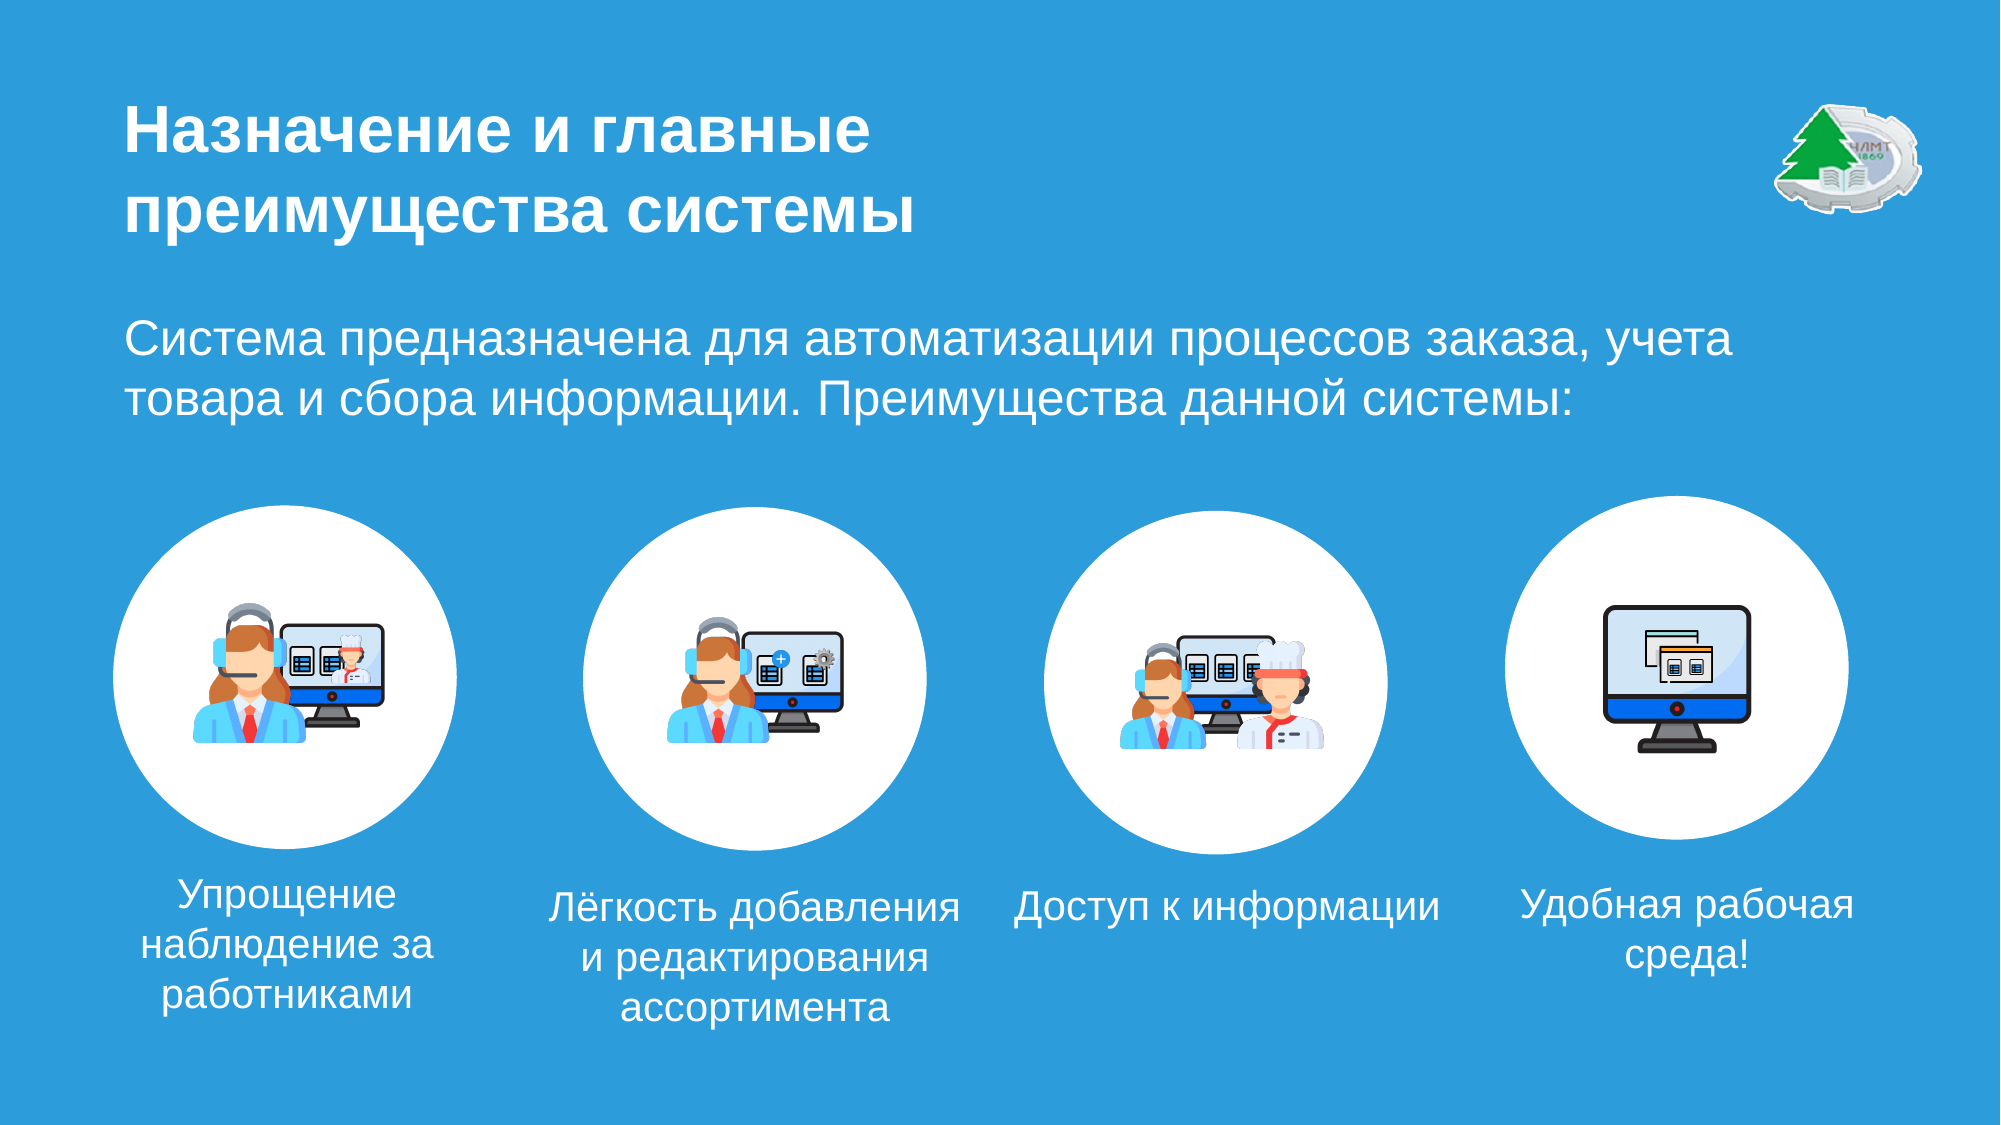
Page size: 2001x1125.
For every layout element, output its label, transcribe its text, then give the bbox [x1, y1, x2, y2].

text_box [1504, 495, 1849, 840]
text_box [113, 505, 457, 850]
text_box Удобная рабочая среда! [1444, 869, 1930, 985]
picture [1772, 102, 1923, 216]
picture [1598, 600, 1756, 758]
text_box Система предназначена для автоматизации процессов заказа, учета товара и сбора информации. Преимущества данной системы: [108, 298, 1817, 434]
text_box Доступ к информации [984, 870, 1444, 936]
text_box Назначение и главные преимущества системы [108, 78, 1240, 254]
picture [1110, 631, 1334, 749]
text_box [583, 507, 927, 851]
text_box [1044, 510, 1388, 855]
picture [180, 603, 388, 743]
text_box Лёгкость добавления и редактирования ассортимента [524, 871, 985, 1037]
picture [655, 617, 847, 743]
text_box Упрощение наблюдение за работниками [37, 859, 538, 1025]
